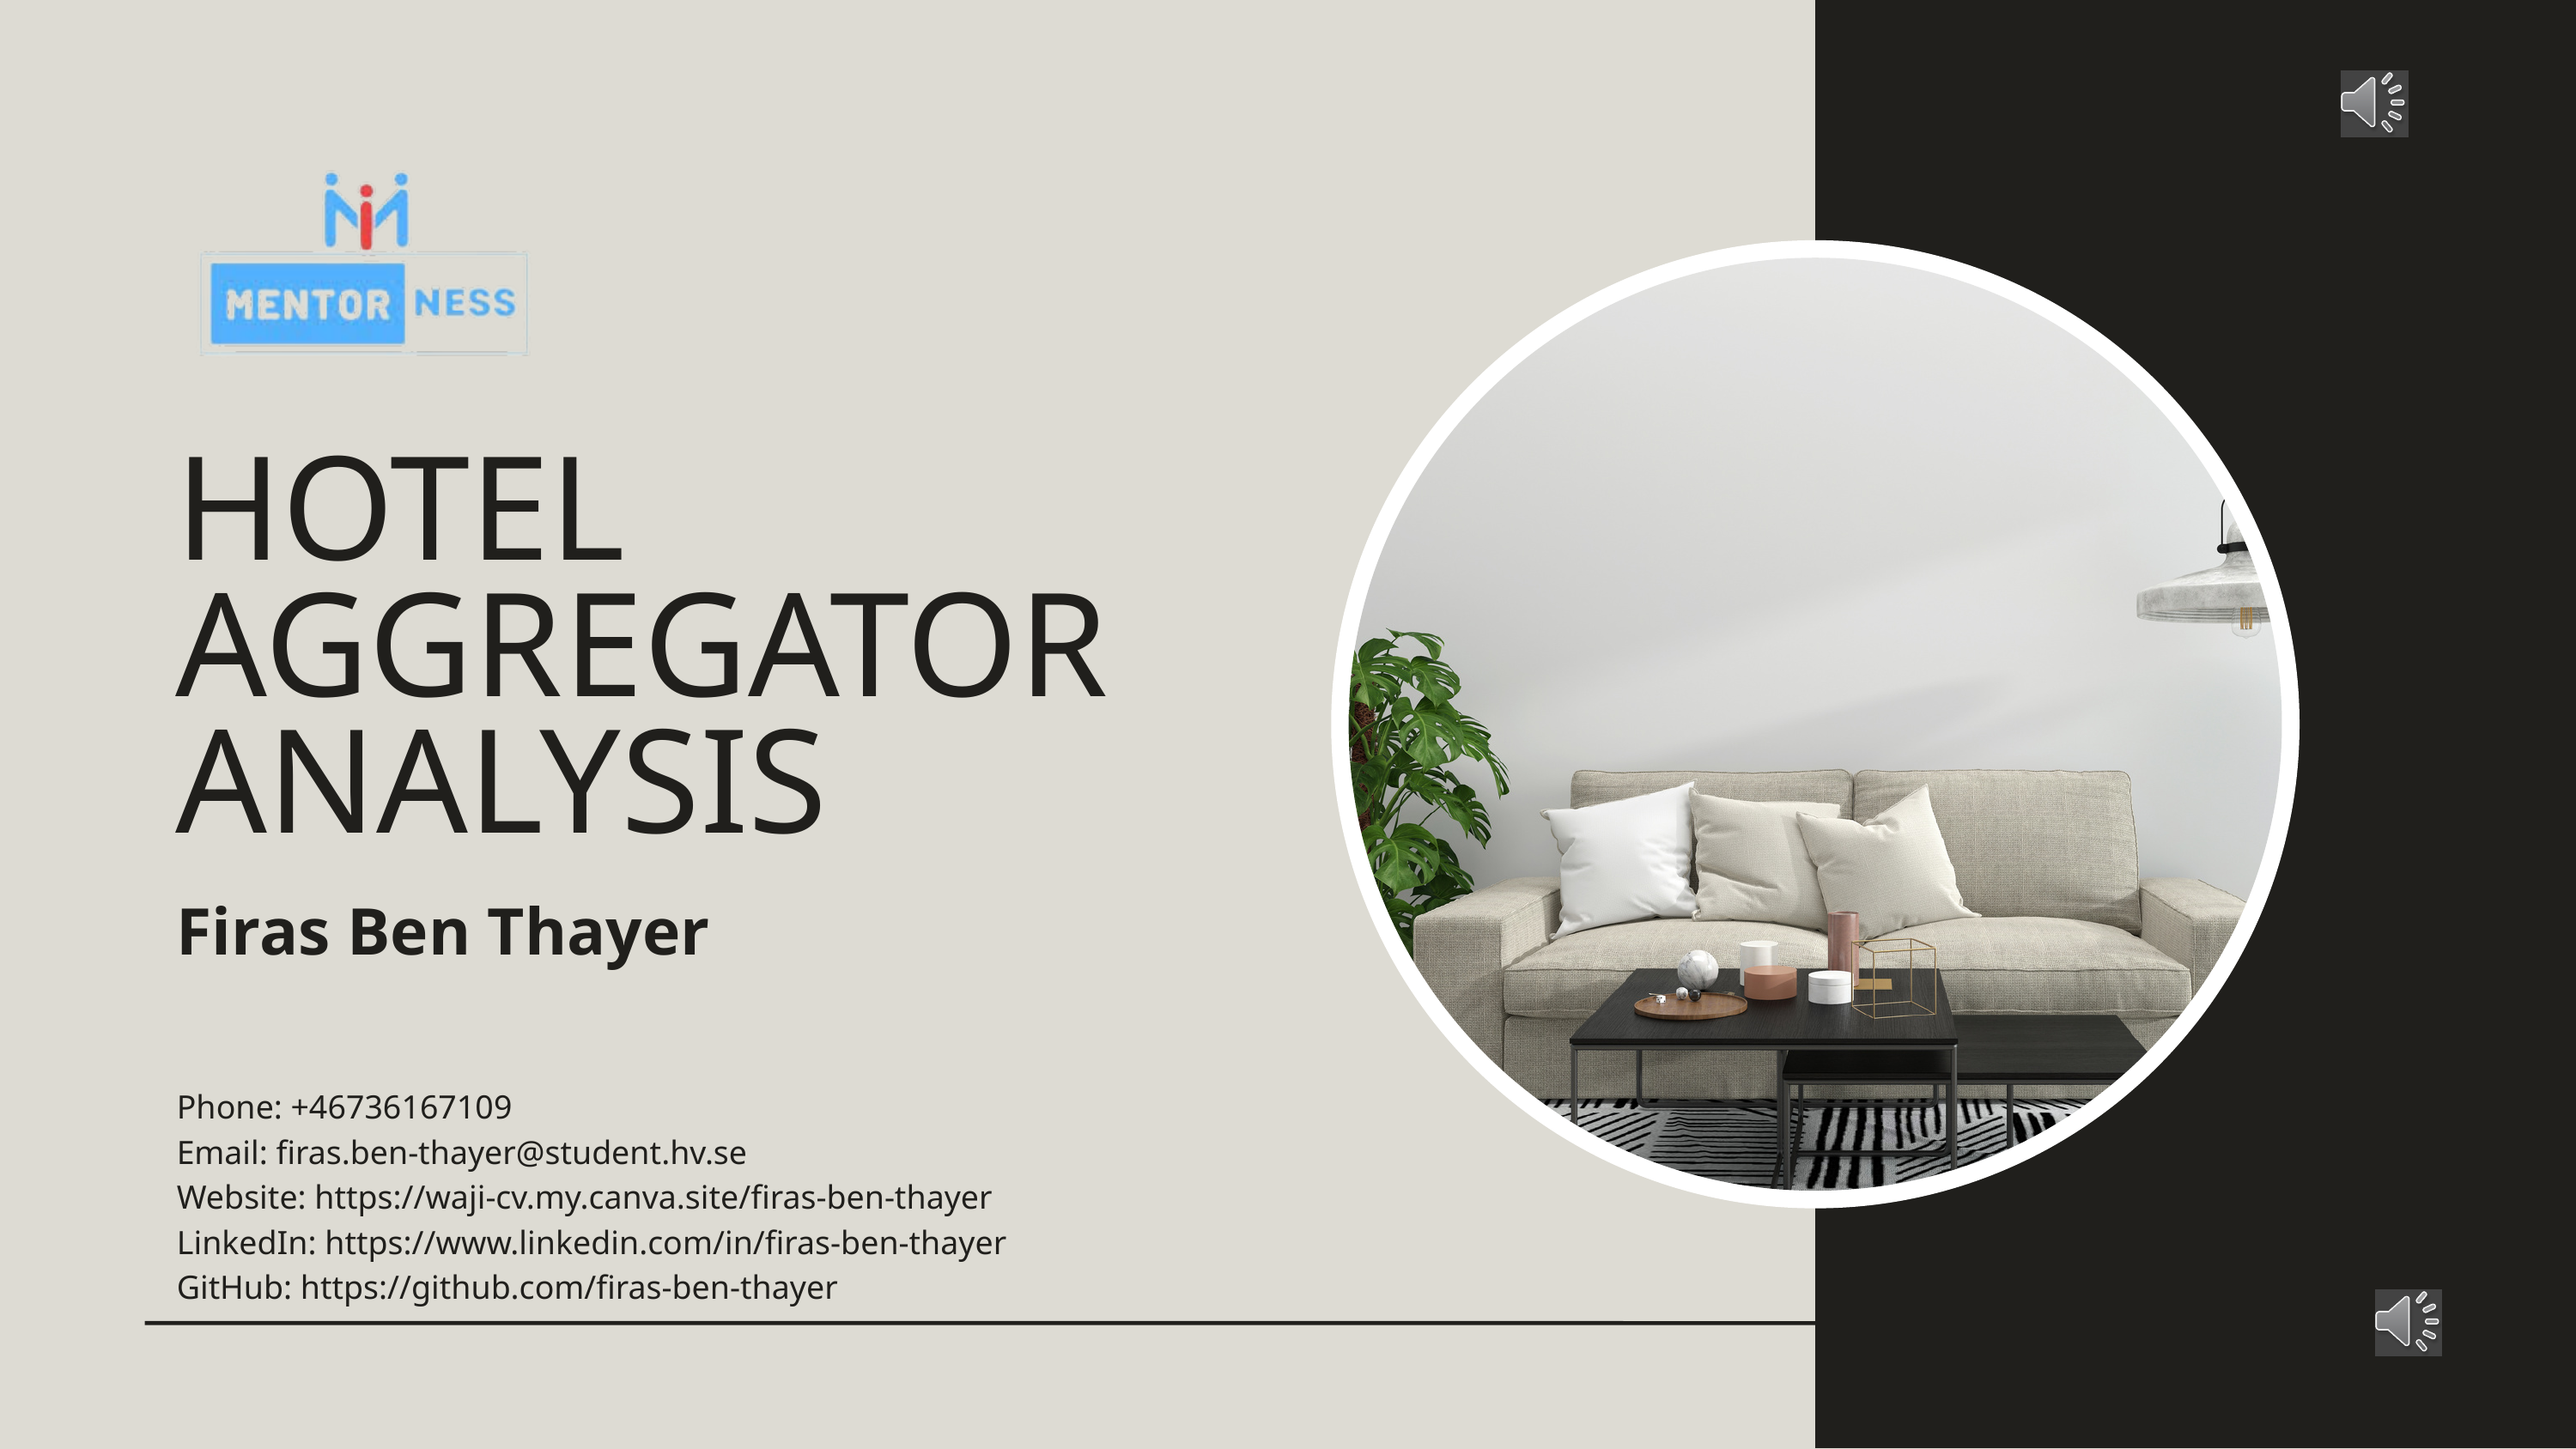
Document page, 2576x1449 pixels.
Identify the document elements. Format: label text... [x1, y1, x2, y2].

text_box [176, 70, 553, 446]
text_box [1348, 257, 2282, 1191]
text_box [1814, 0, 2576, 1449]
picture [2374, 1288, 2444, 1358]
text_box Phone: +46736167109 Email: firas.ben-thayer@student.hv.se Website: https://waji-cv.my.canva.site/firas-ben-thayer LinkedIn: https://www.linkedin.com/in/firas-ben-thayer GitHub: https://github.com/firas-ben-thayer [176, 1081, 1133, 1307]
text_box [1330, 239, 2300, 1209]
text_box Firas Ben Thayer [176, 918, 1082, 969]
picture [2340, 70, 2409, 139]
text_box HOTEL AGGREGATOR ANALYSIS [175, 452, 1261, 863]
